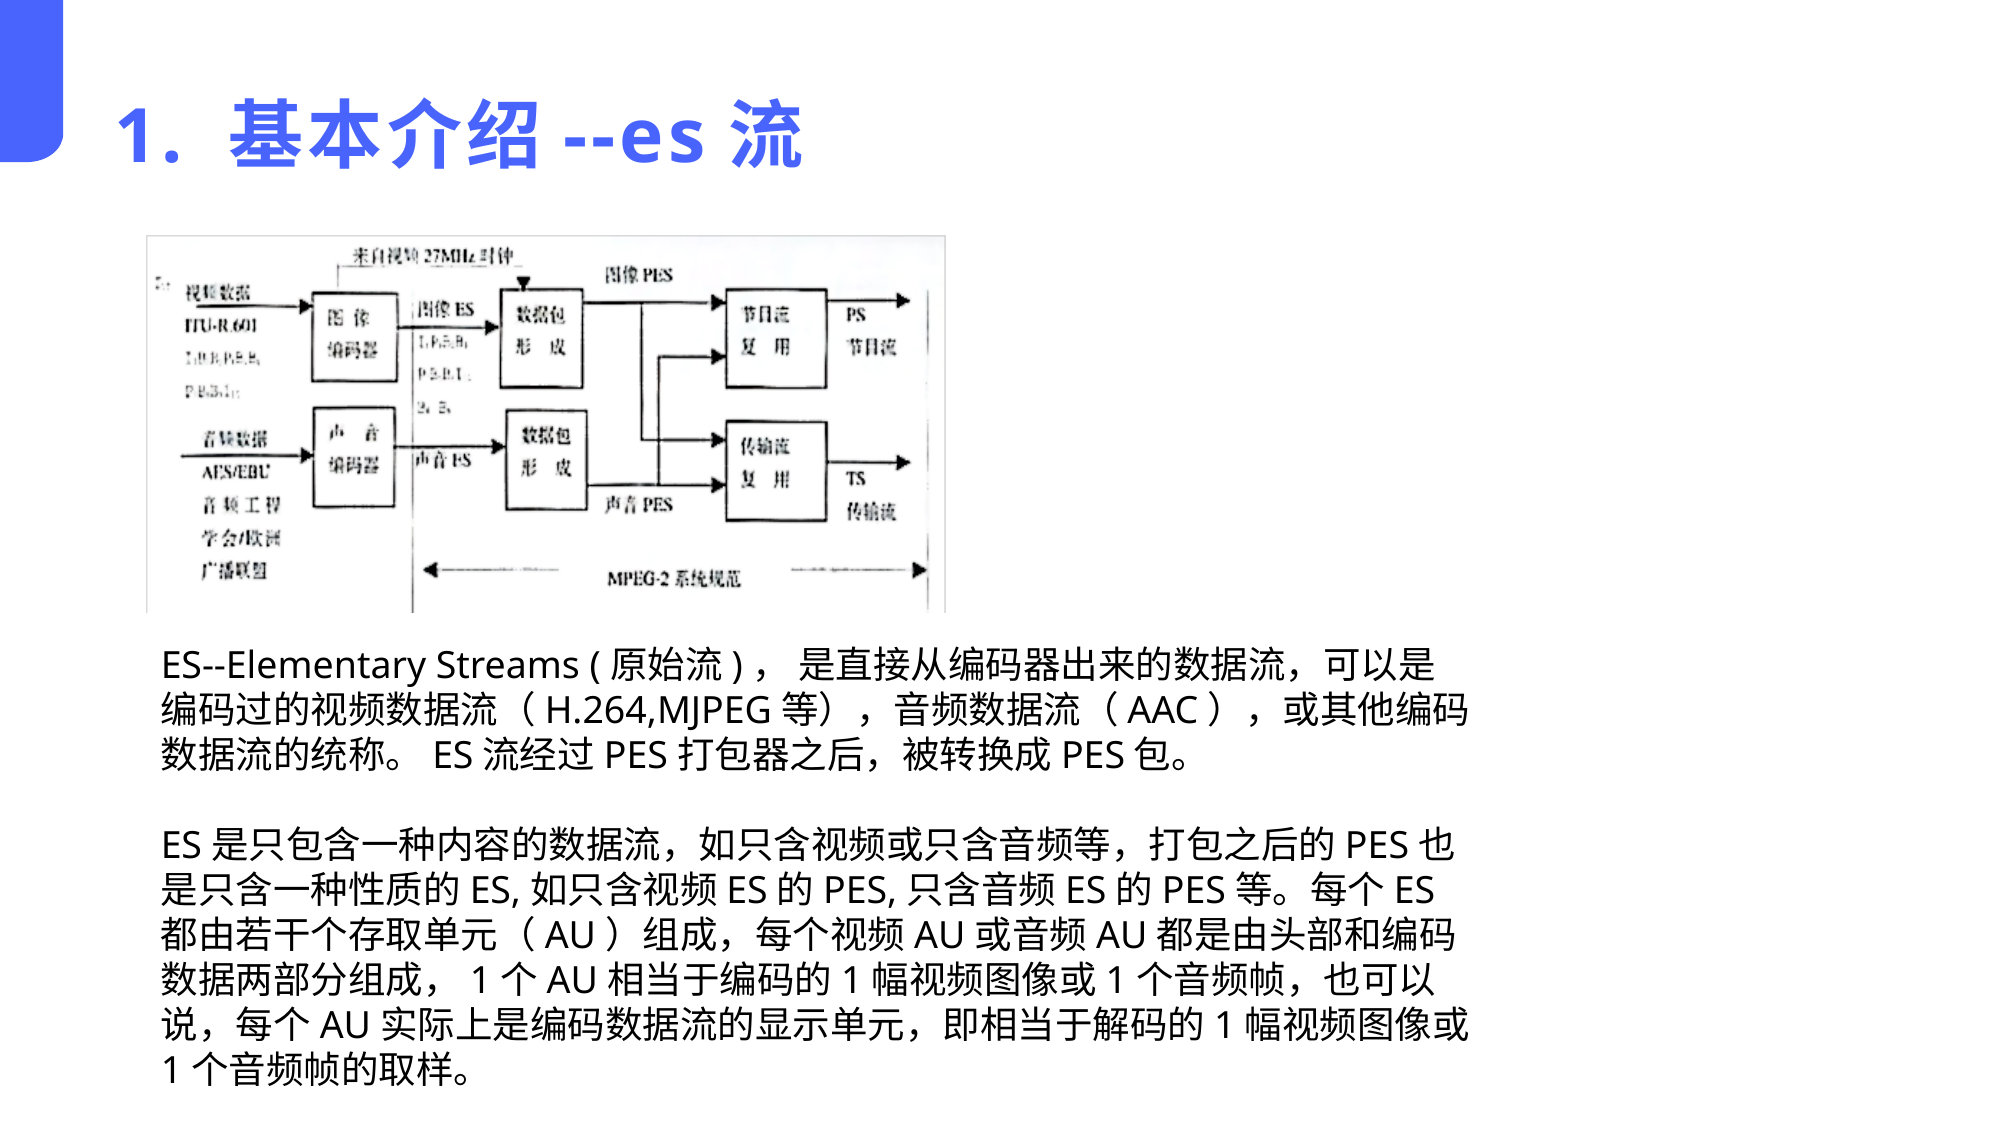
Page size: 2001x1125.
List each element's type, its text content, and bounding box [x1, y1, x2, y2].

title 1. 基本介绍--es流 [114, 59, 1886, 178]
text_box ES--Elementary Streams (原始流)， 是直接从编码器出来的数据流，可以是编码过的视频数据流（H.264,MJPEG等），音频数据流（AAC），或其他编码数据流的统称。ES流经过PES打包器之后，被转换成PES包。 ES是只包含一种内容的数据流，如只含视频或只含音频等，打包之后的PES也是只含一种性质的ES,如只含视频ES的PES,只含音频ES的PES等。每个ES都由若干个存取单元（AU）组成，每个视频AU或音频AU都是由头部和编码数据两部分组成，1个AU相当于编码的1幅视频图像或1个音频帧，也可以说，每个AU实际上是编码数据流的显示单元，即相当于解码的1幅视频图像或1个音频帧的取样。 [146, 633, 1487, 1015]
picture [146, 235, 946, 613]
